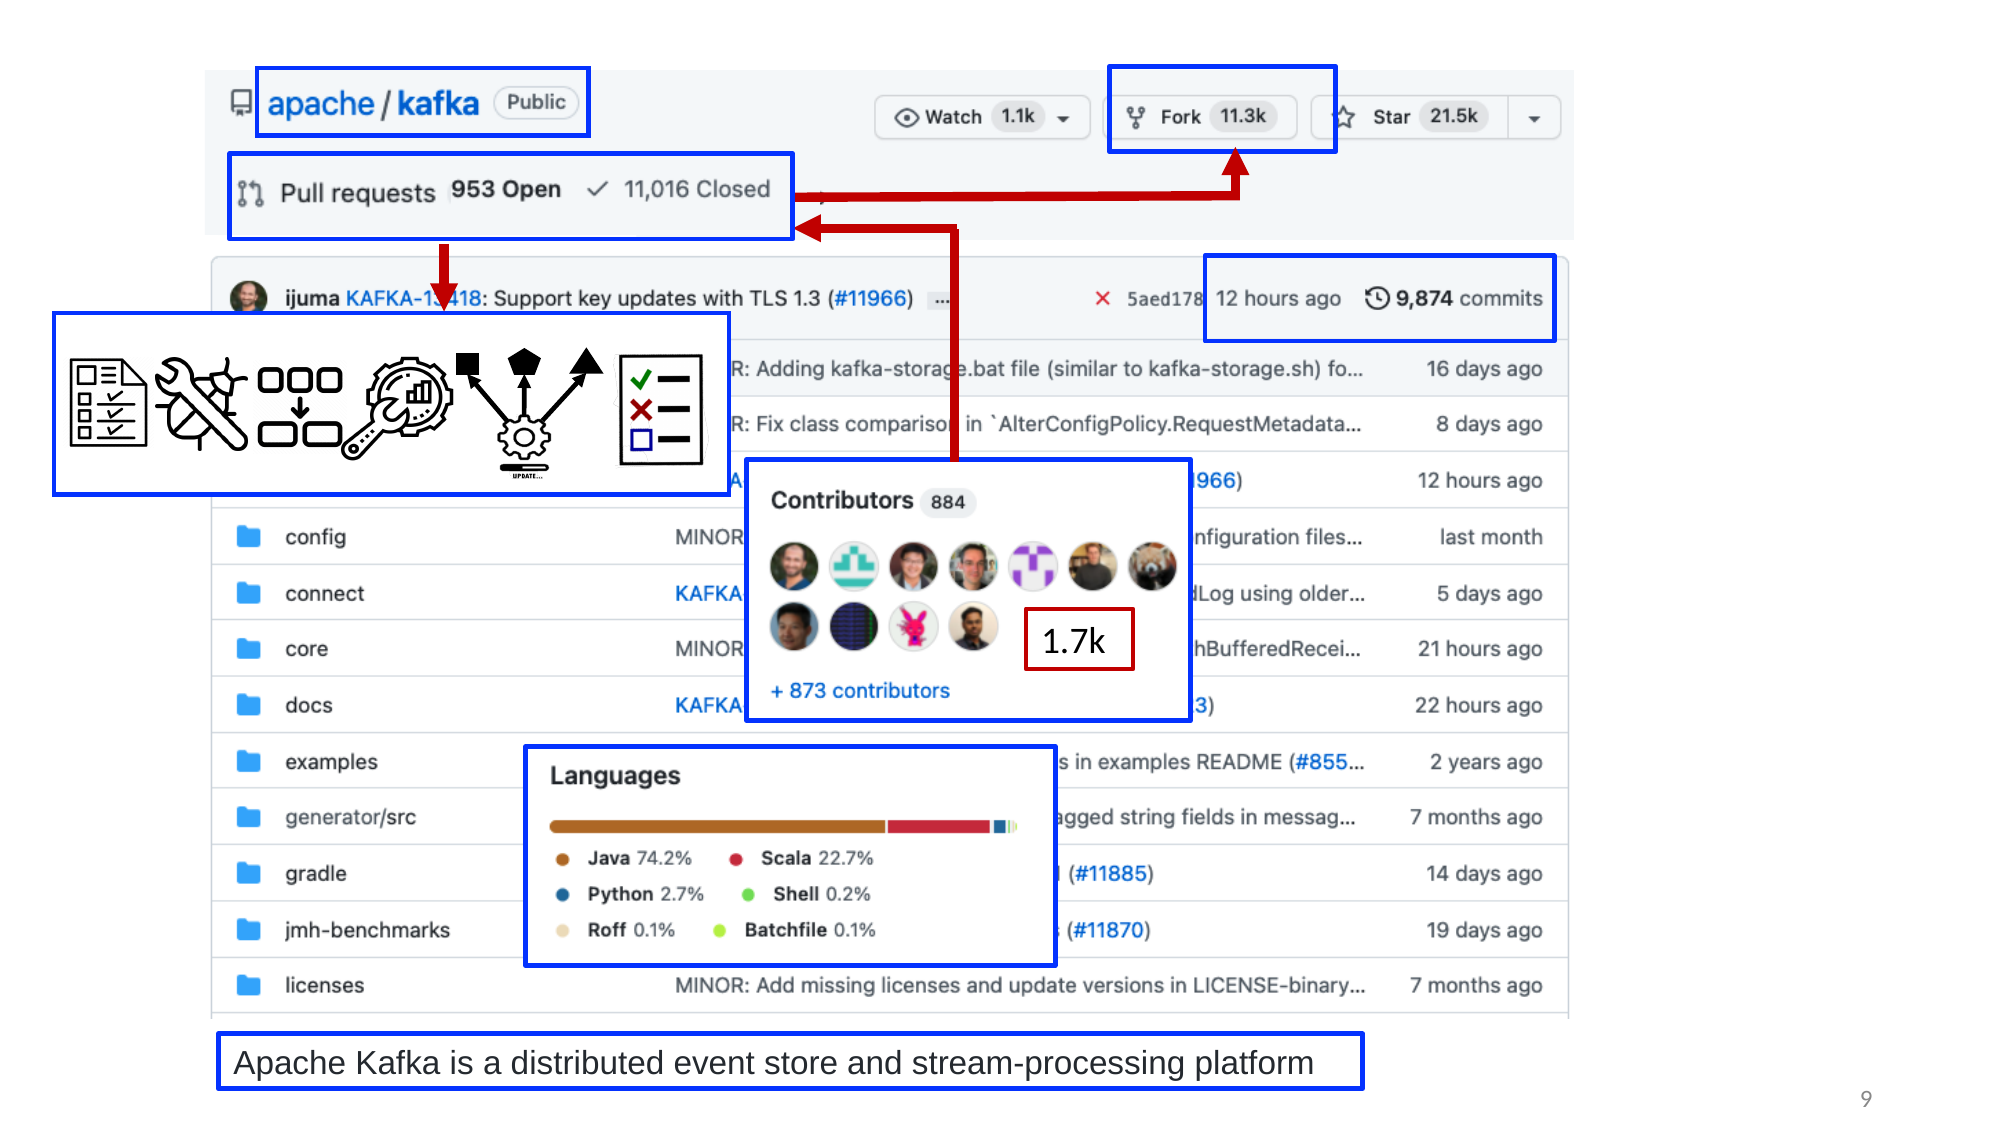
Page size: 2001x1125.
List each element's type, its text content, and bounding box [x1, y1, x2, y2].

picture [527, 748, 1053, 964]
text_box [792, 66, 1336, 198]
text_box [201, 69, 1579, 1019]
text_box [53, 243, 736, 495]
text_box 9 [1437, 1067, 1888, 1125]
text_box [749, 228, 1189, 719]
text_box Apache Kafka is a distributed event store and stream-processing platform [218, 1033, 1363, 1089]
picture [209, 142, 820, 231]
